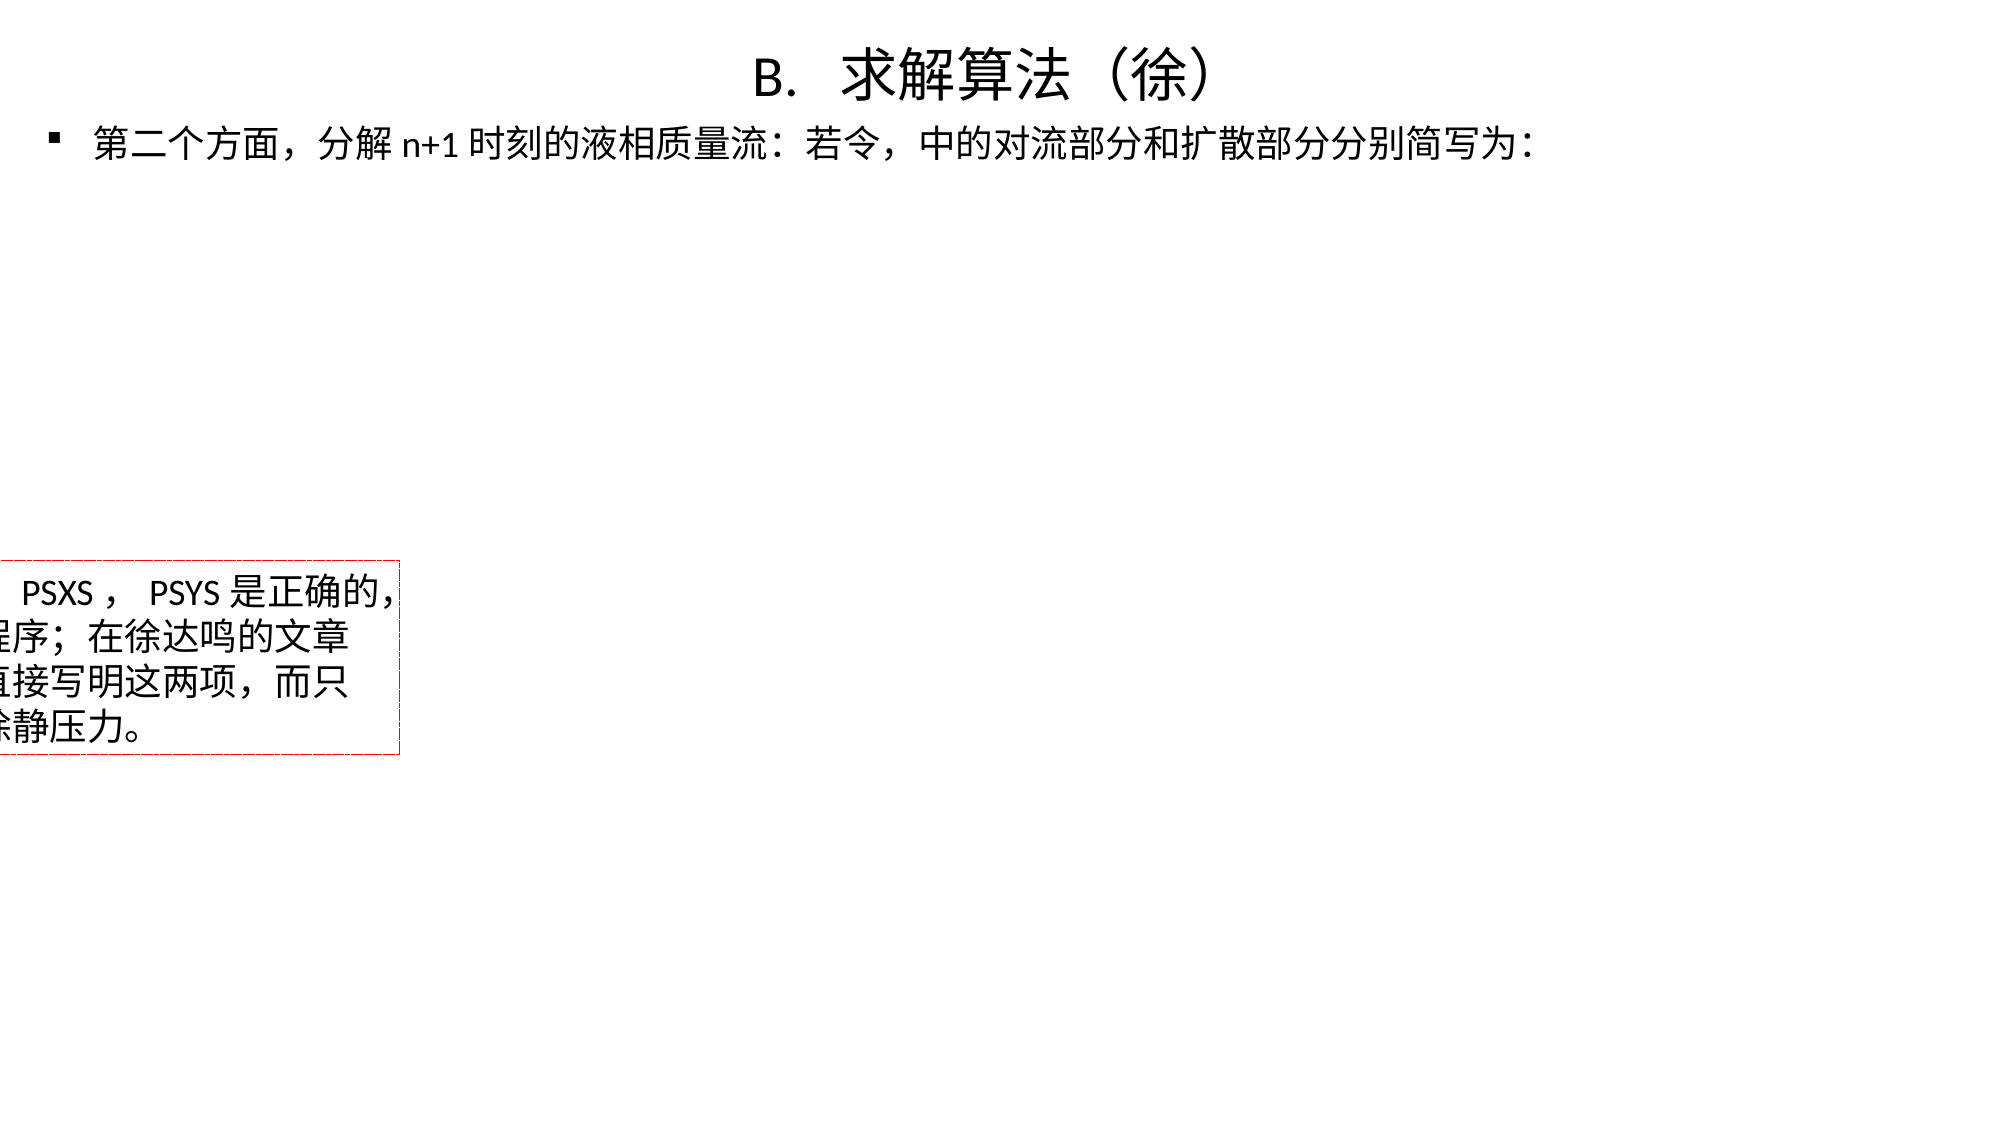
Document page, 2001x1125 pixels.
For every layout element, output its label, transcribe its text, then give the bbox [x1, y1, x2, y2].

text_box 经过验证，PSXS，PSYS是正确的，需要编入程序；在徐达鸣的文章中并没有直接写明这两项，而只是提到扣除静压力。 [0, 560, 400, 755]
